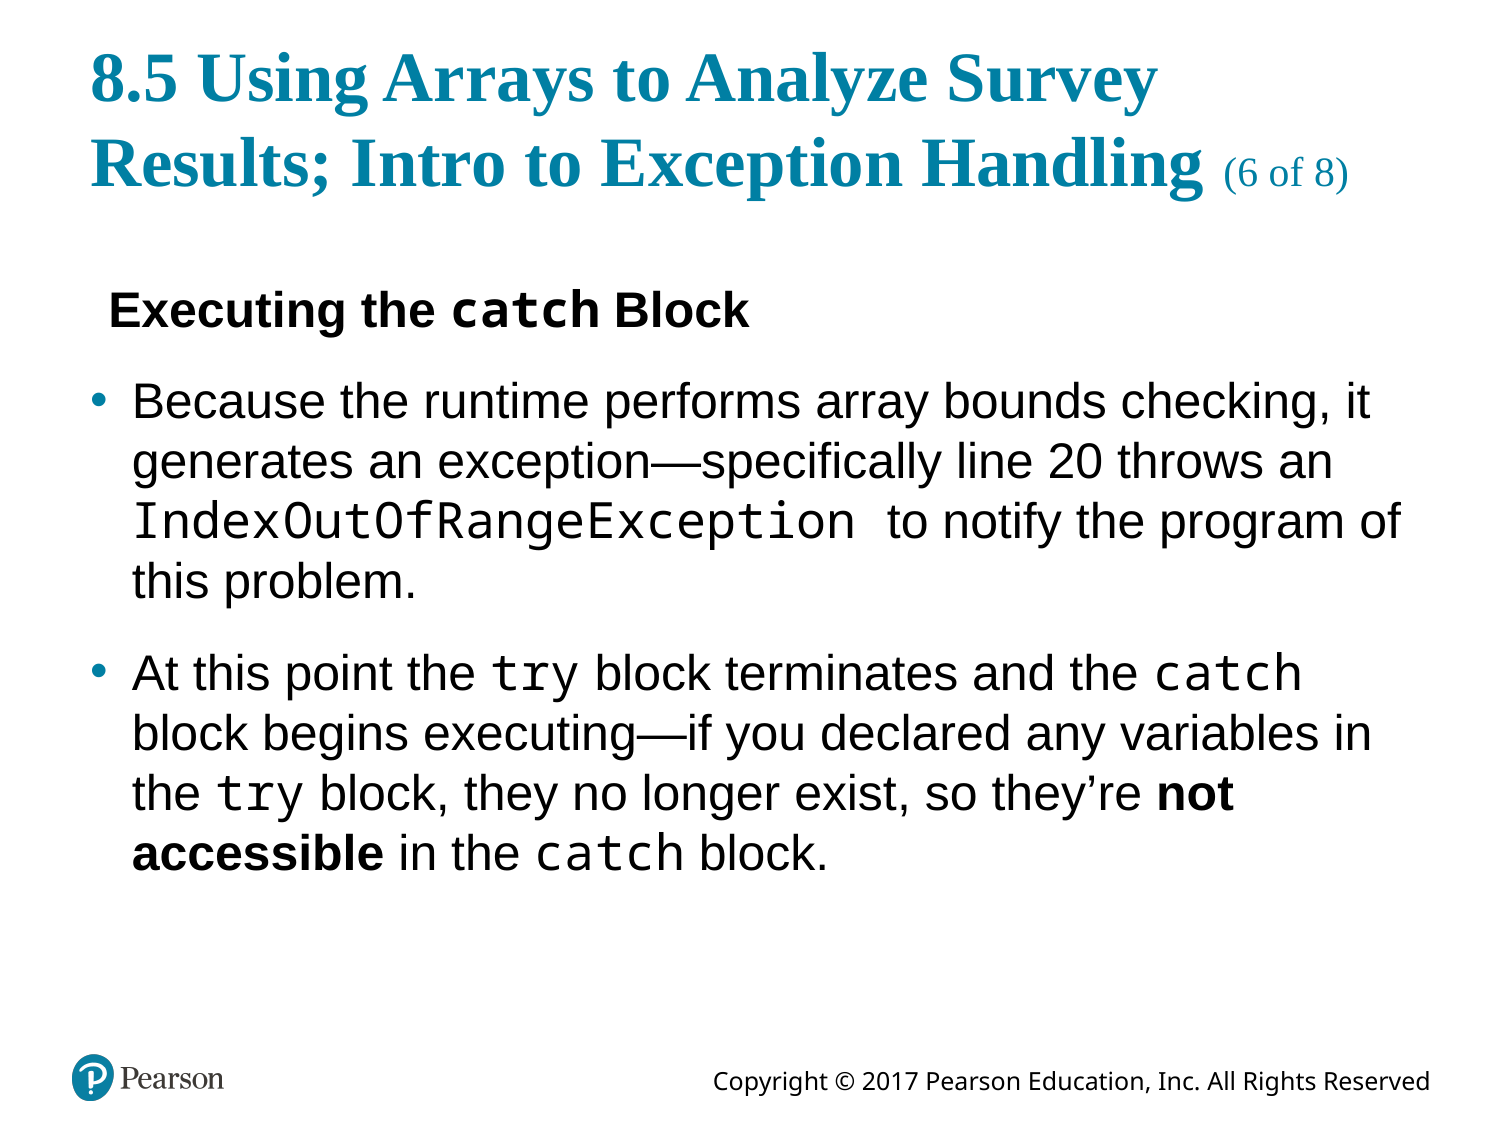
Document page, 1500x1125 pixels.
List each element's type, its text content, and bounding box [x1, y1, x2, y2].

title 8.5 Using Arrays to Analyze Survey Results; Intro to Exception Handling (6 of 8) [75, 35, 1425, 216]
list Executing the catch Block Because the runtime performs array bounds checking, it generates an exception—specifically line 20 throws an Index Out Of Range Exception to notify the program of this problem. At this point the try block terminates and the catch block begins executing—if you declared any variables in the try block, they no longer exist, so they’re not accessible in the catch block. [75, 262, 1425, 1005]
picture [72, 1054, 88, 1070]
picture [80, 1063, 106, 1088]
picture [72, 1087, 83, 1101]
picture [98, 1054, 224, 1101]
